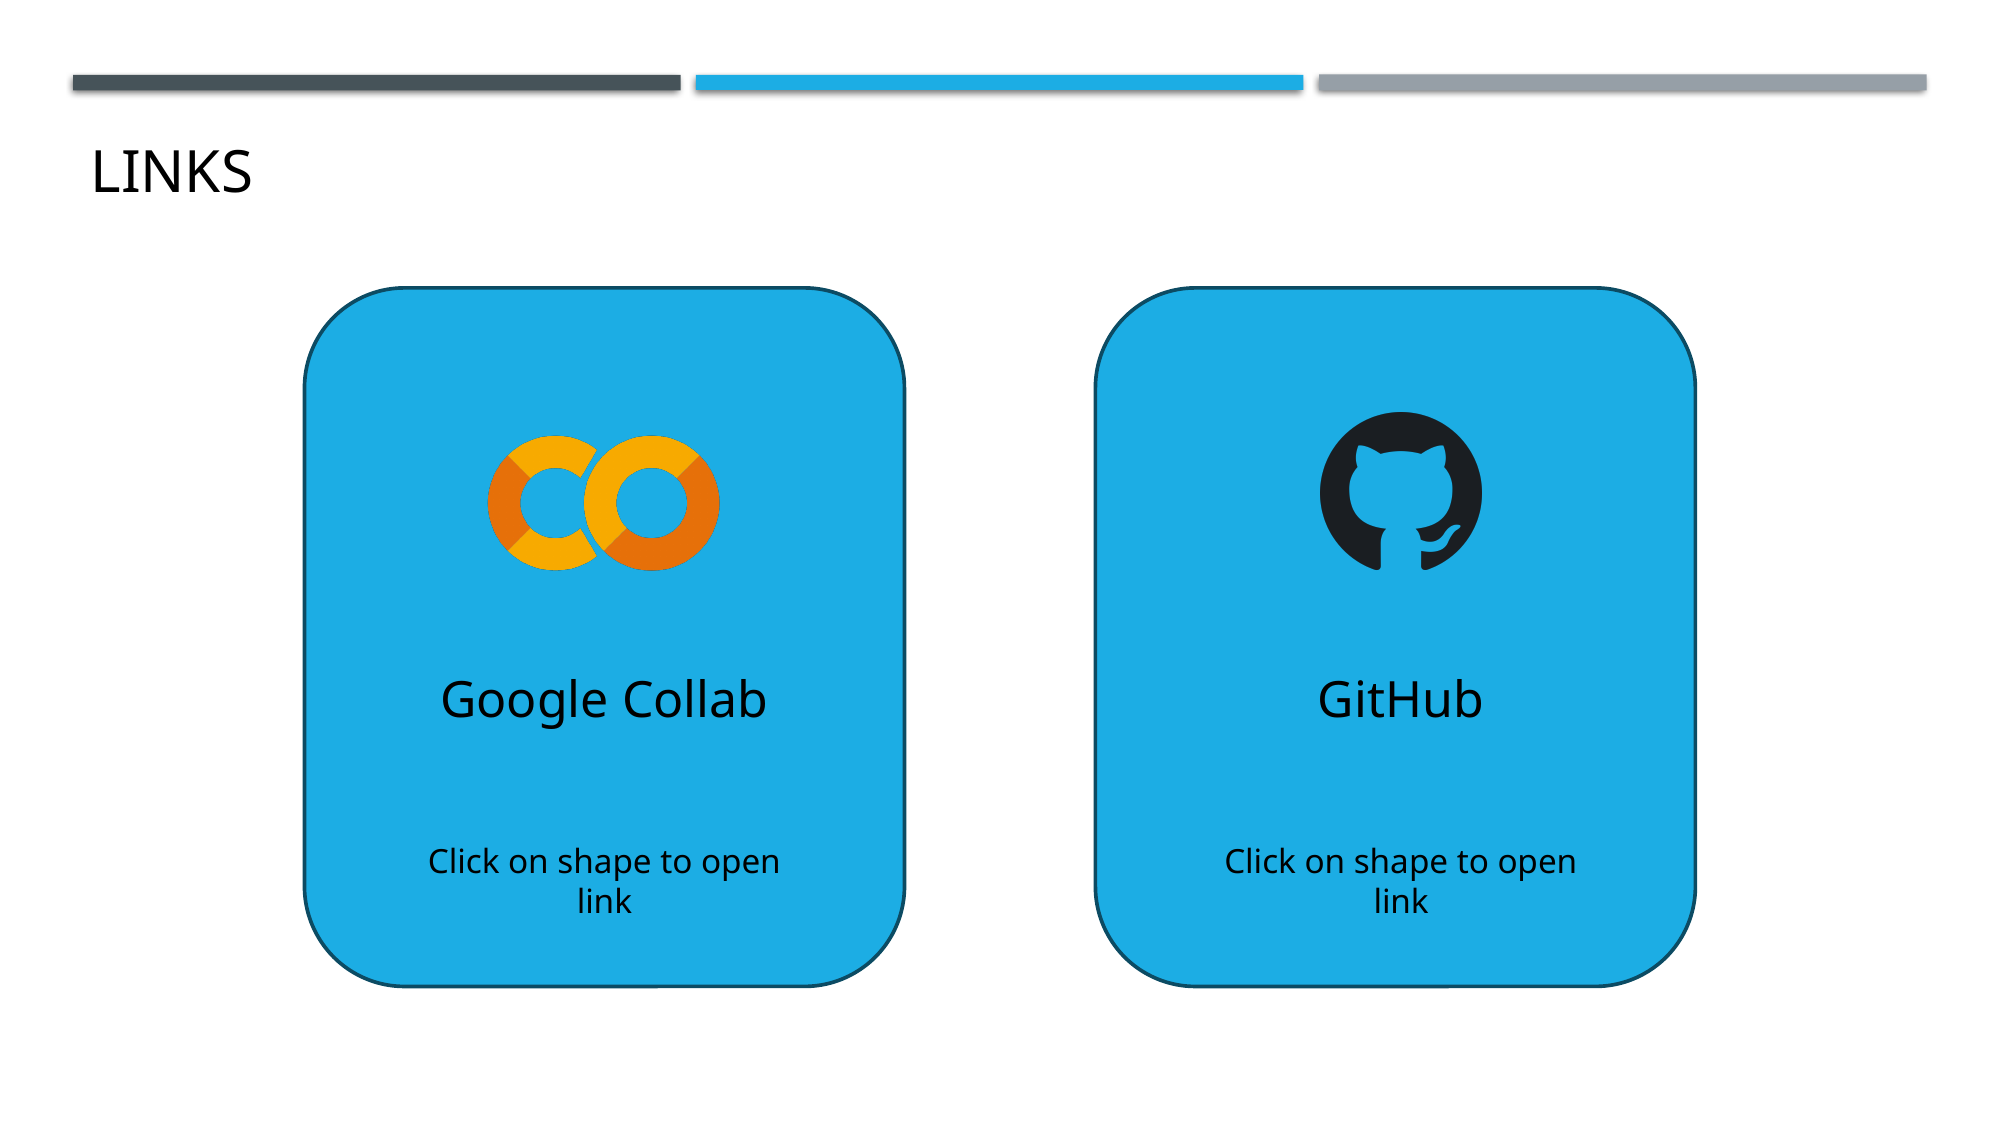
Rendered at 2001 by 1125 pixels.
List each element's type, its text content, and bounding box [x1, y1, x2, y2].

picture [1320, 412, 1483, 575]
text_box GitHub [1190, 660, 1611, 735]
picture [413, 385, 794, 621]
text_box [1093, 286, 1698, 989]
text_box Google Collab [394, 660, 815, 735]
text_box Click on shape to open link [386, 833, 823, 928]
title links [75, 115, 1885, 224]
text_box Click on shape to open link [1183, 833, 1619, 928]
text_box [302, 286, 907, 989]
